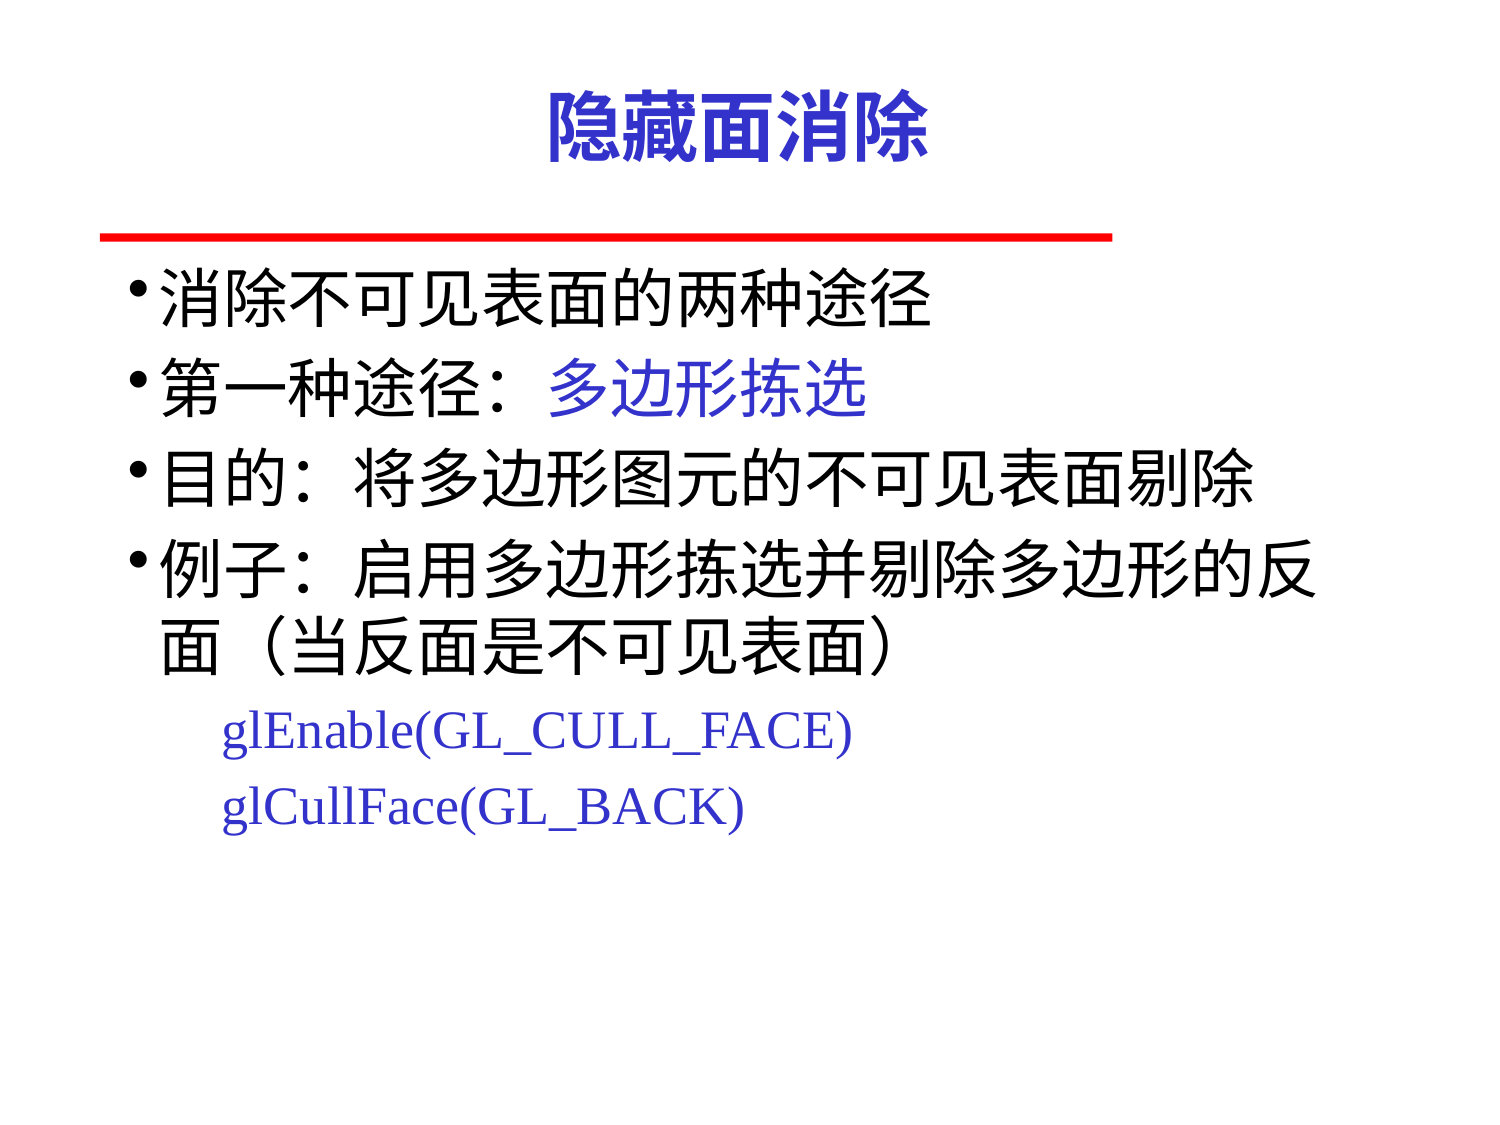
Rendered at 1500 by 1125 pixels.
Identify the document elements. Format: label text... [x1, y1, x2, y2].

title 隐藏面消除 [225, 37, 1250, 213]
list 消除不可见表面的两种途径 第一种途径：多边形拣选 目的：将多边形图元的不可见表面剔除 例子：启用多边形拣选并剔除多边形的反面（当反面是不可见表面） glEnable(GL_CULL_FACE) glCullFace(GL_BACK) [112, 249, 1388, 1025]
